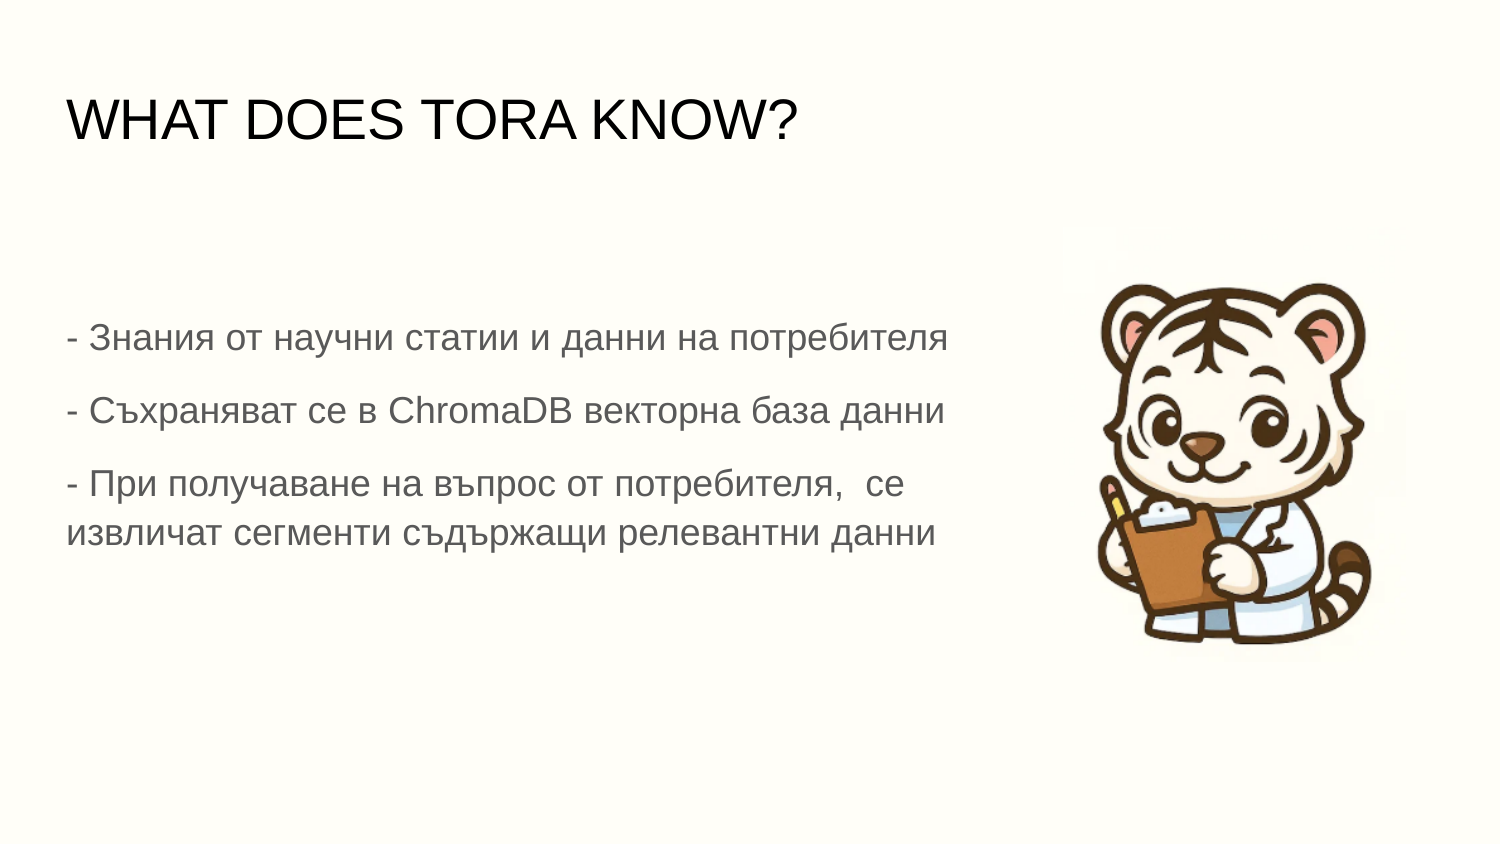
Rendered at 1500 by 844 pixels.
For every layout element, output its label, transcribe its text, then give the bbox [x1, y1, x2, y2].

title WHAT DOES TORA KNOW? [51, 72, 1449, 167]
list - Знания от научни статии и данни на потребителя - Съхраняват се в ChromaDB векторна база данни - При получаване на въпрос от потребителя, се извличат сегменти съдържащи релевантни данни [51, 295, 1018, 646]
picture [1063, 227, 1407, 662]
